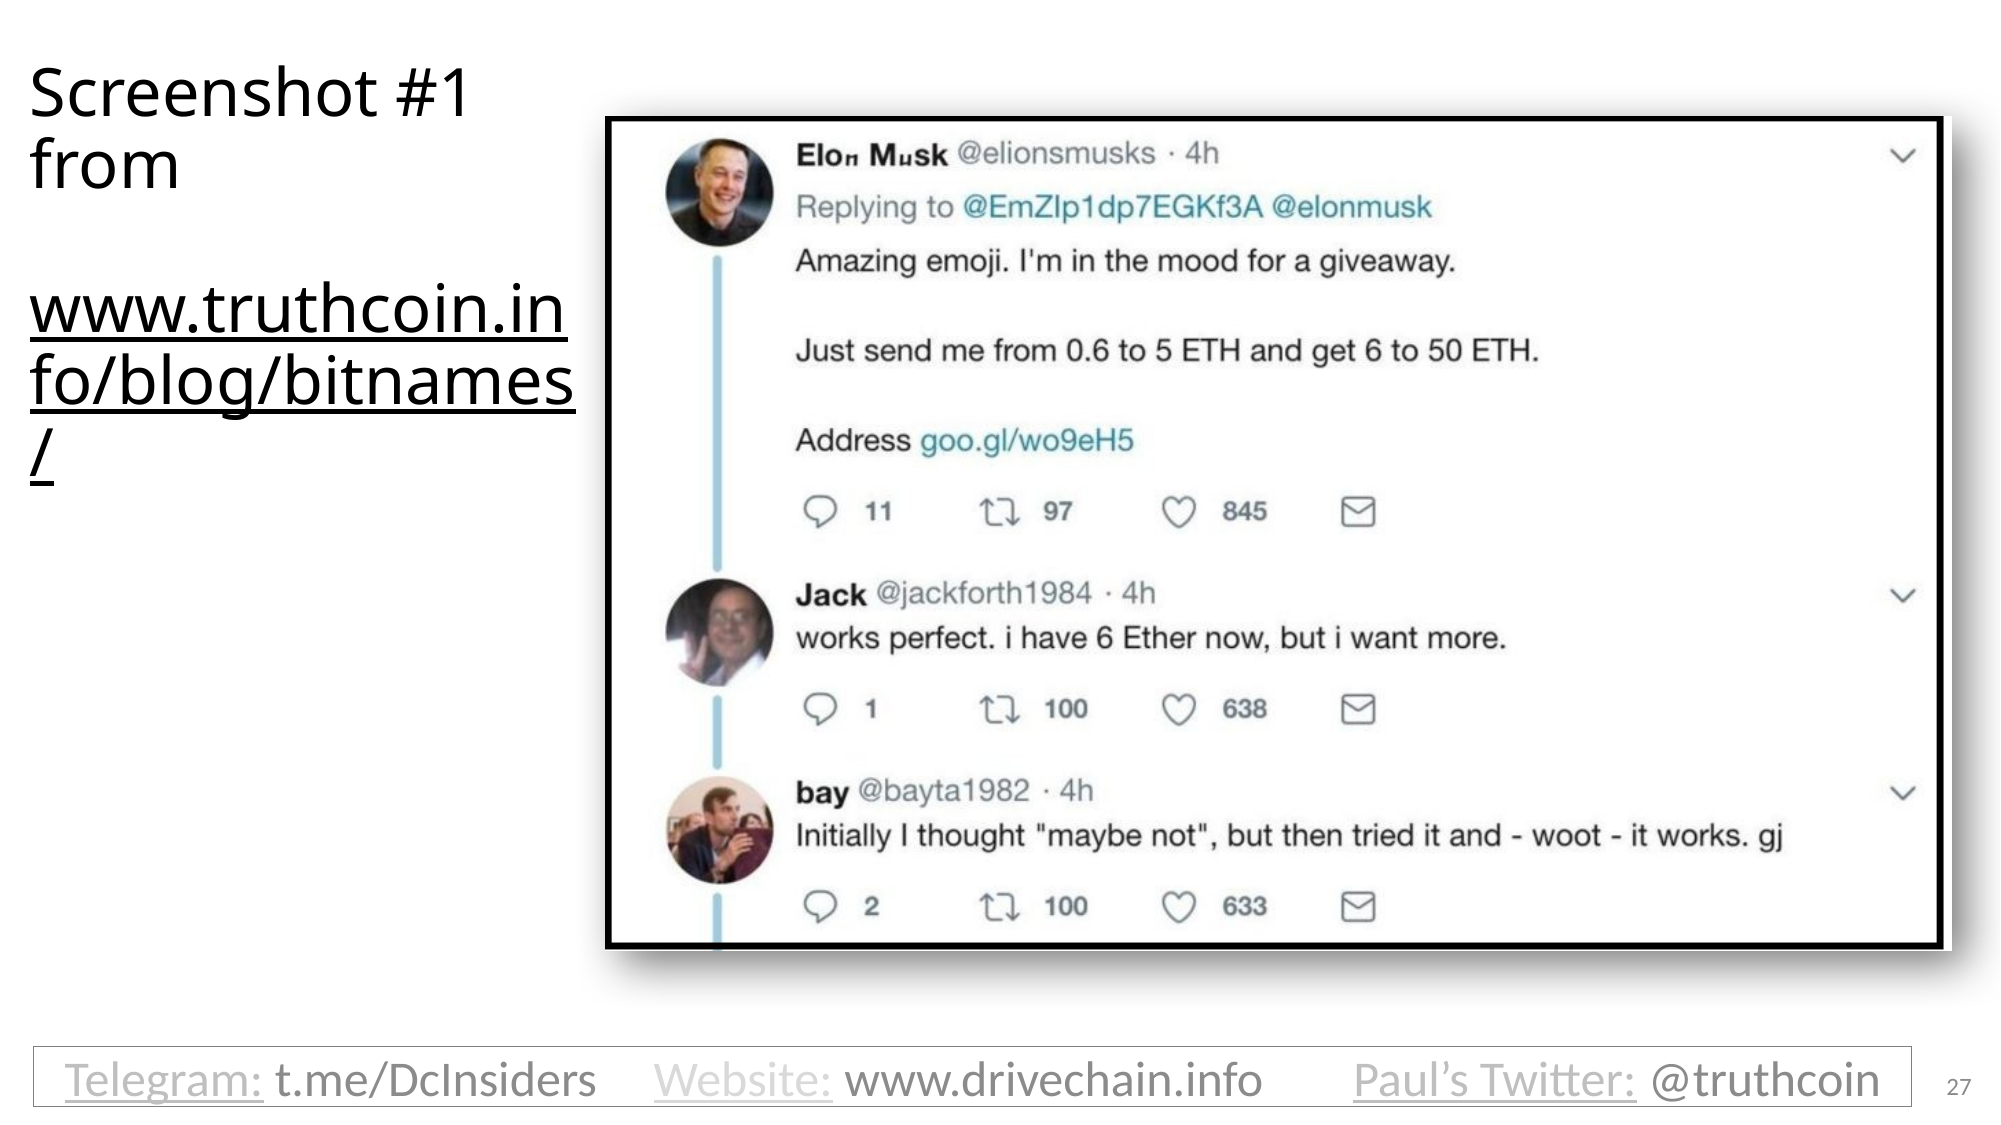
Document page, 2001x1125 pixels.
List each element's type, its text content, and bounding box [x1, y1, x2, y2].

footer Telegram: t.me/DcInsiders Website: www.drivechain.info Paul’s Twitter: @truthcoin [33, 1046, 1912, 1107]
text_box [46, 63, 679, 416]
title Screenshot #1 from www.truthcoin.info/blog/bitnames/ [14, 20, 606, 529]
text_box [596, 416, 603, 529]
slide_number 27 [1915, 1055, 1987, 1116]
picture [605, 116, 1952, 951]
